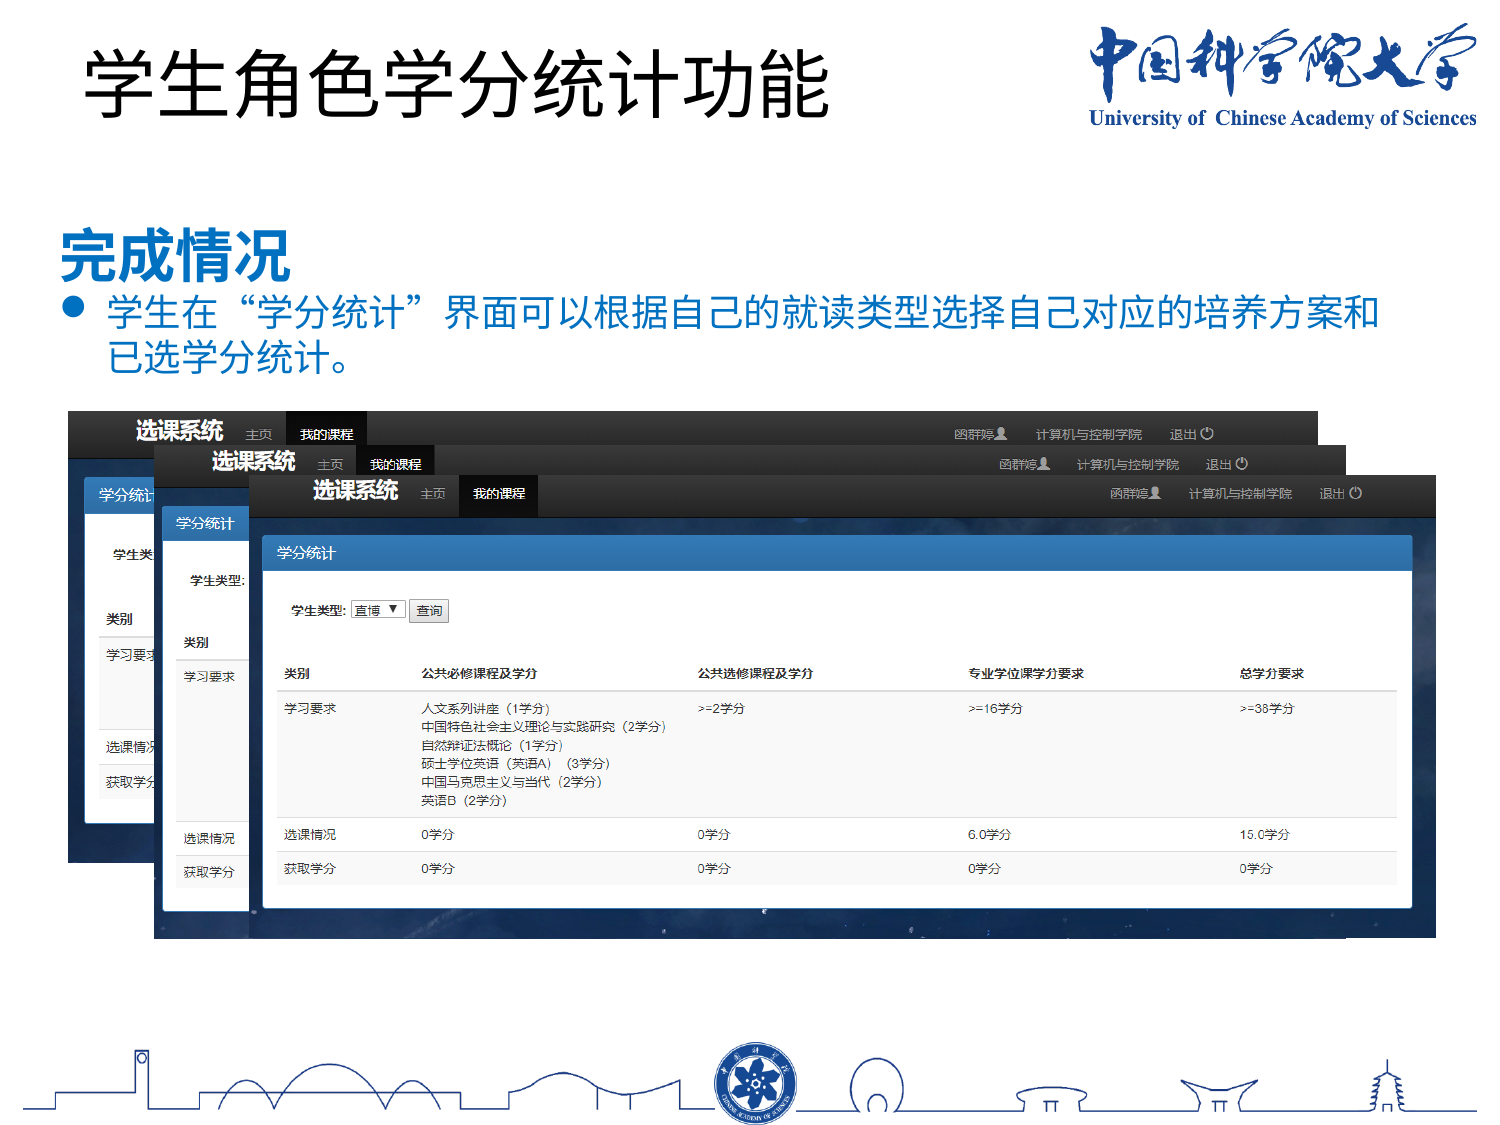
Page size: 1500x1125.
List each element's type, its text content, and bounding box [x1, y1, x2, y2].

text_box 完成情况 学生在“学分统计”界面可以根据自己的就读类型选择自己对应的培养方案和已选学分统计。 [48, 213, 1420, 600]
picture [68, 411, 1437, 939]
picture [1078, 23, 1477, 129]
text_box 学生角色学分统计功能 [69, 37, 843, 128]
picture [23, 1039, 1477, 1125]
